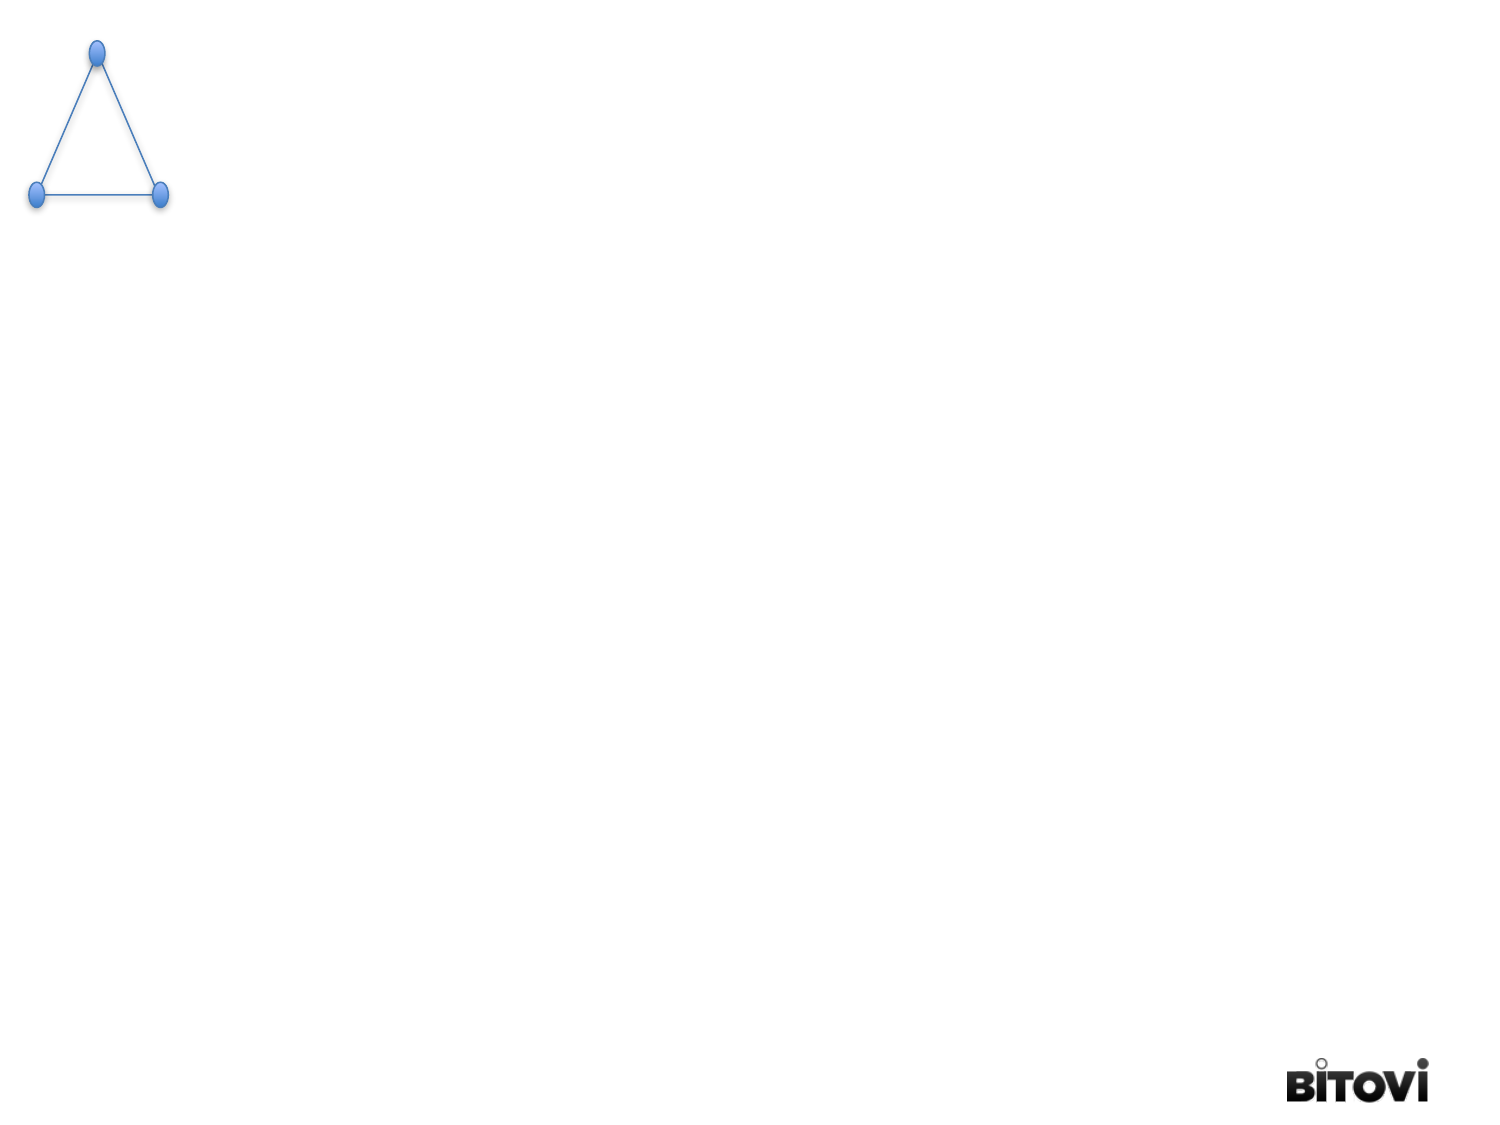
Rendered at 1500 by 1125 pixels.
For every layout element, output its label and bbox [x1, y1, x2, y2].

text_box [28, 40, 169, 208]
picture [1287, 1058, 1429, 1104]
